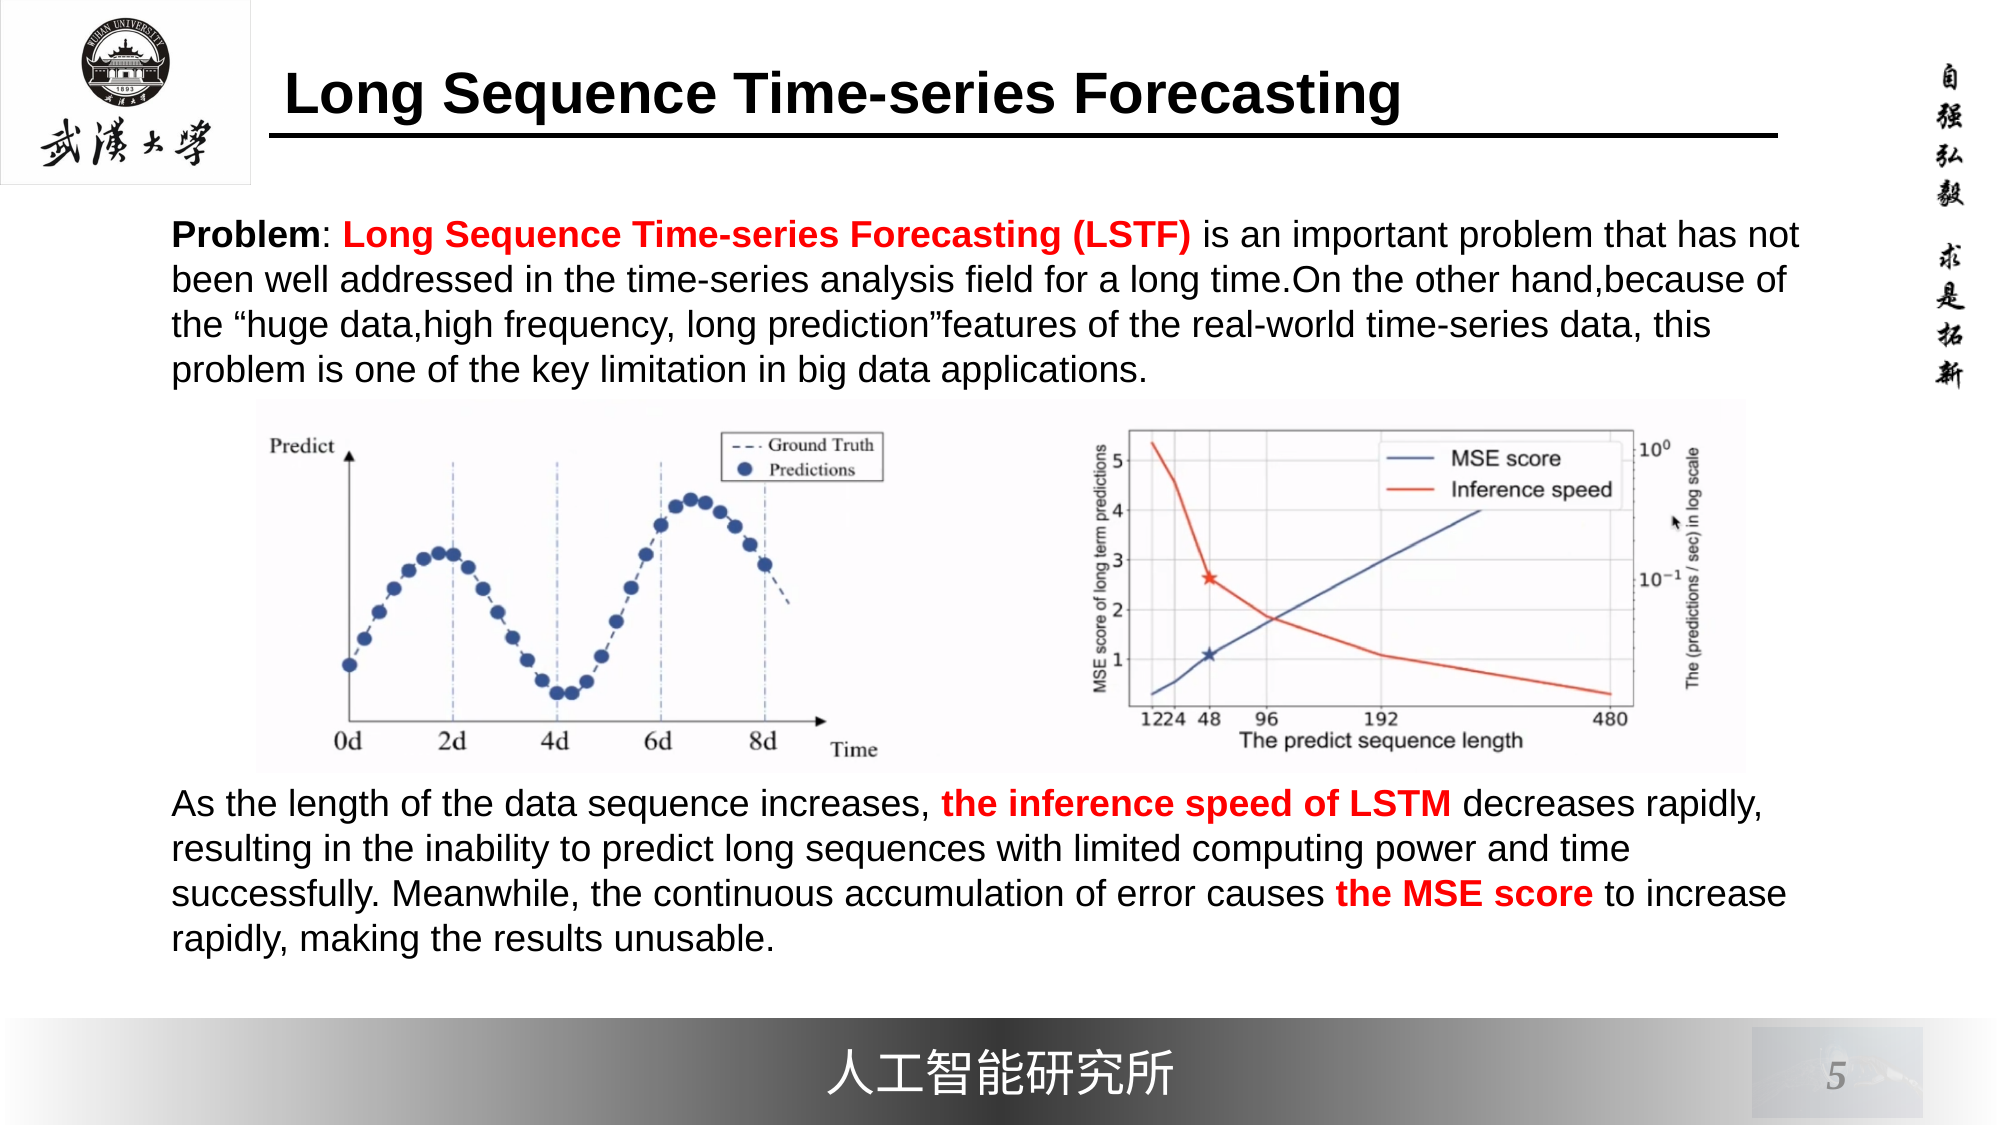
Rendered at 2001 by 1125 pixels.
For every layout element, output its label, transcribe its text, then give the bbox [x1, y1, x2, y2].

title Long Sequence Time-series Forecasting [269, 29, 1995, 160]
picture [1924, 160, 1980, 400]
picture [256, 399, 1746, 773]
text_box As the length of the data sequence increases, the inference speed of LSTM decreases rapidly, resulting in the inability to predict long sequences with limited computing power and time successfully. Meanwhile, the continuous accumulation of error causes the MSE score to increase rapidly, making the results unusable. [156, 772, 1843, 967]
slide_number 5 [1412, 1042, 1863, 1103]
text_box Problem: Long Sequence Time-series Forecasting (LSTF) is an important problem that has not been well addressed in the time-series analysis field for a long time.On the other hand,because of the “huge data,high frequency, long prediction”features of the real-world time-series data, this problem is one of the key limitation in big data applications. [156, 202, 1843, 398]
picture [0, 0, 251, 185]
